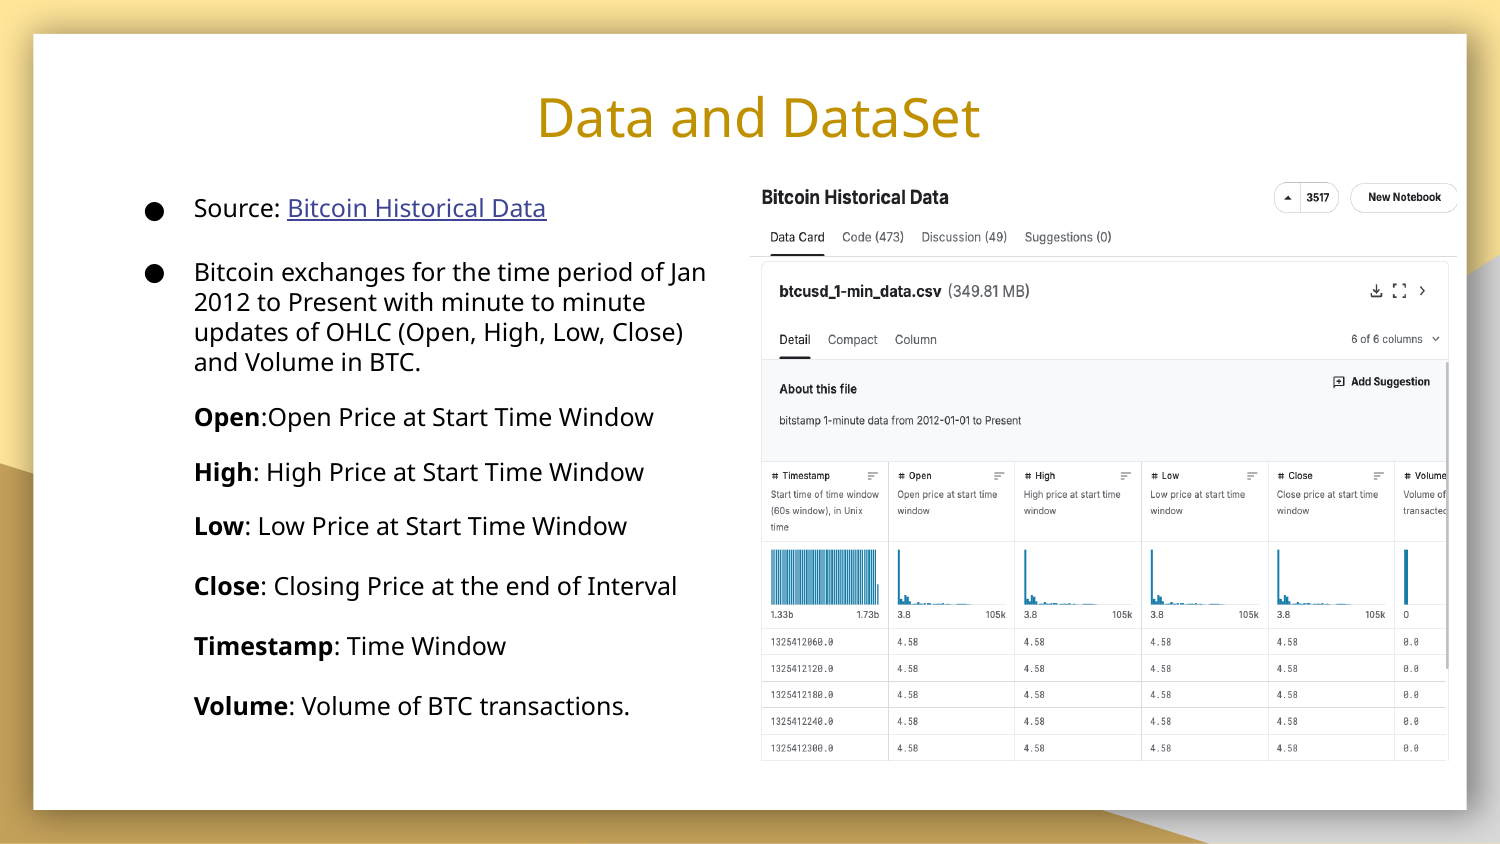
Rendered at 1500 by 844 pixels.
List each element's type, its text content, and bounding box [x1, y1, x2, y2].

list [81, 166, 1436, 772]
picture [749, 177, 1458, 761]
title Data and DataSet [81, 68, 1436, 166]
text_box Source: Bitcoin Historical Data Bitcoin exchanges for the time period of Jan 2012 to Present with minute to minute updates of OHLC (Open, High, Low, Close) and Volume in BTC. Open:Open Price at Start Time Window High: High Price at Start Time Window Low: Low Price at Start Time Window Close: Closing Price at the end of Interval Timestamp: Time Window Volume: Volume of BTC transactions. [103, 177, 725, 720]
